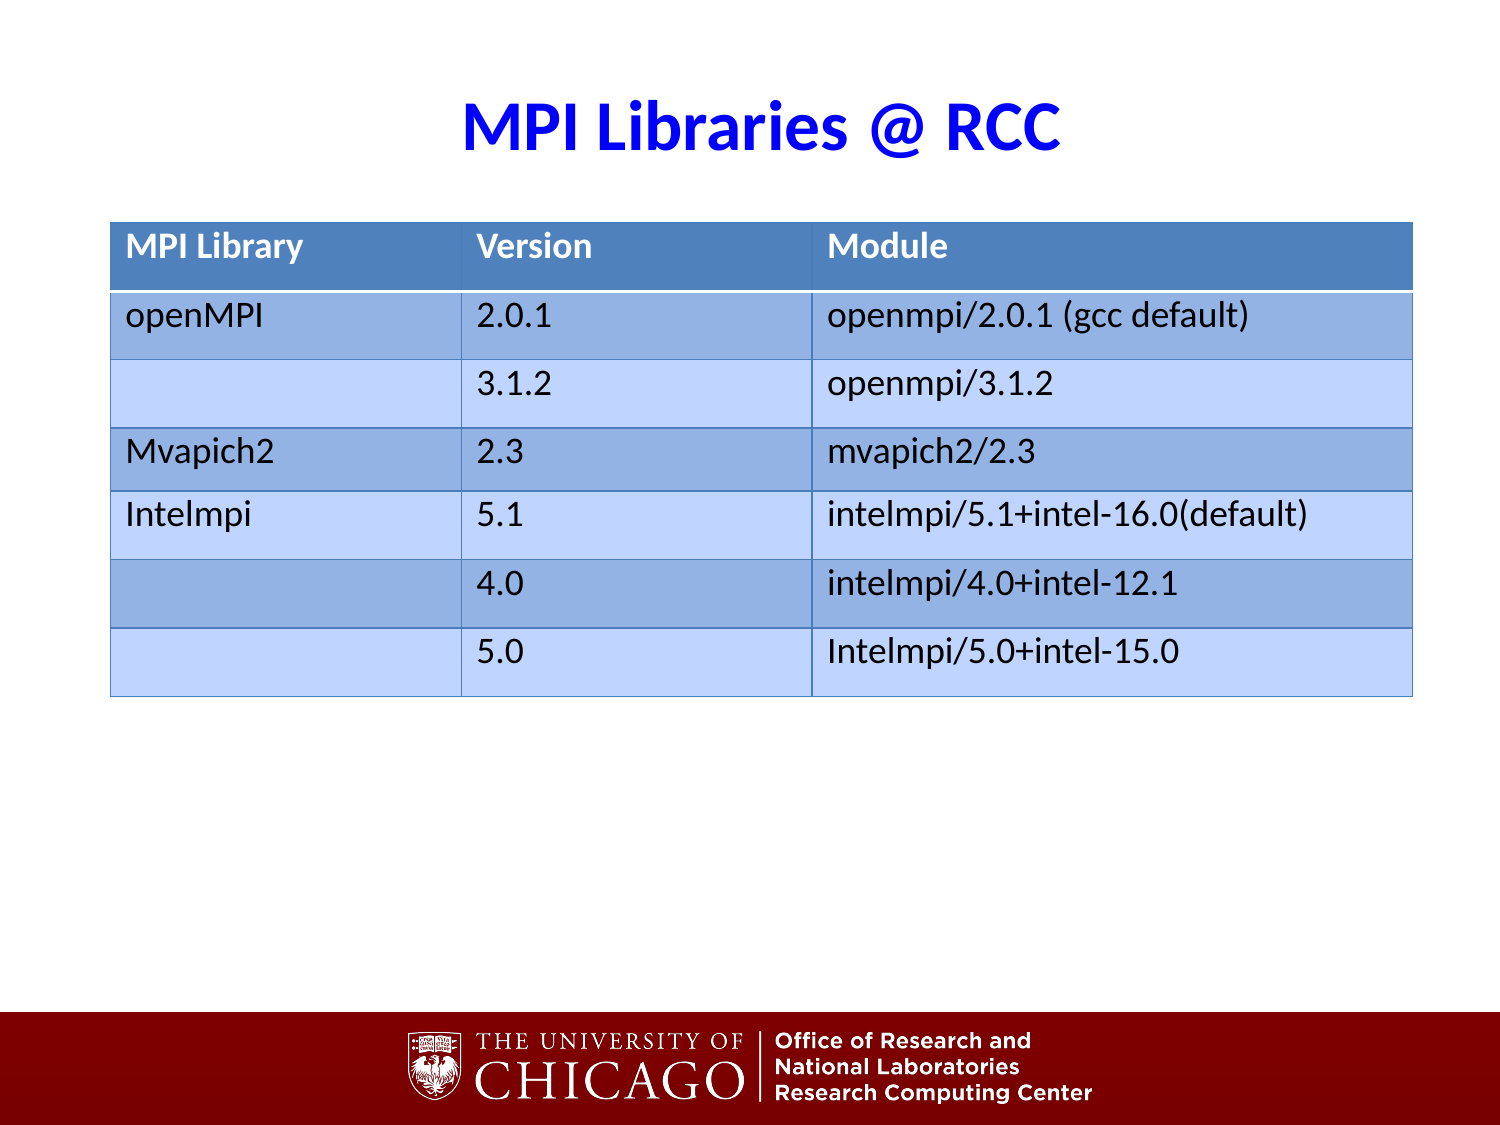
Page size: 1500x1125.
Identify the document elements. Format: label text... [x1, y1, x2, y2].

table_cell Intelmpi [111, 492, 461, 559]
table_header MPI Library [111, 224, 461, 290]
table_cell [111, 560, 461, 627]
table_cell openmpi/2.0.1 (gcc default) [813, 293, 1412, 359]
table_cell mvapich2/2.3 [813, 429, 1412, 490]
table_cell 3.1.2 [462, 360, 811, 427]
table_cell 2.3 [462, 429, 811, 490]
title MPI Libraries @ RCC [86, 70, 1437, 259]
table_cell Mvapich2 [111, 429, 461, 490]
table_cell 5.0 [462, 629, 811, 696]
table_header Version [462, 224, 811, 290]
table_cell [111, 360, 461, 427]
table_cell intelmpi/4.0+intel-12.1 [813, 560, 1412, 627]
table_cell openMPI [111, 293, 461, 359]
table_cell 4.0 [462, 560, 811, 627]
picture [0, 1012, 1500, 1125]
table_cell 5.1 [462, 492, 811, 559]
table_cell [111, 629, 461, 696]
table_cell Intelmpi/5.0+intel-15.0 [813, 629, 1412, 696]
table_cell openmpi/3.1.2 [813, 360, 1412, 427]
table_header Module [813, 224, 1412, 290]
table_cell intelmpi/5.1+intel-16.0(default) [813, 492, 1412, 559]
table_cell 2.0.1 [462, 293, 811, 359]
